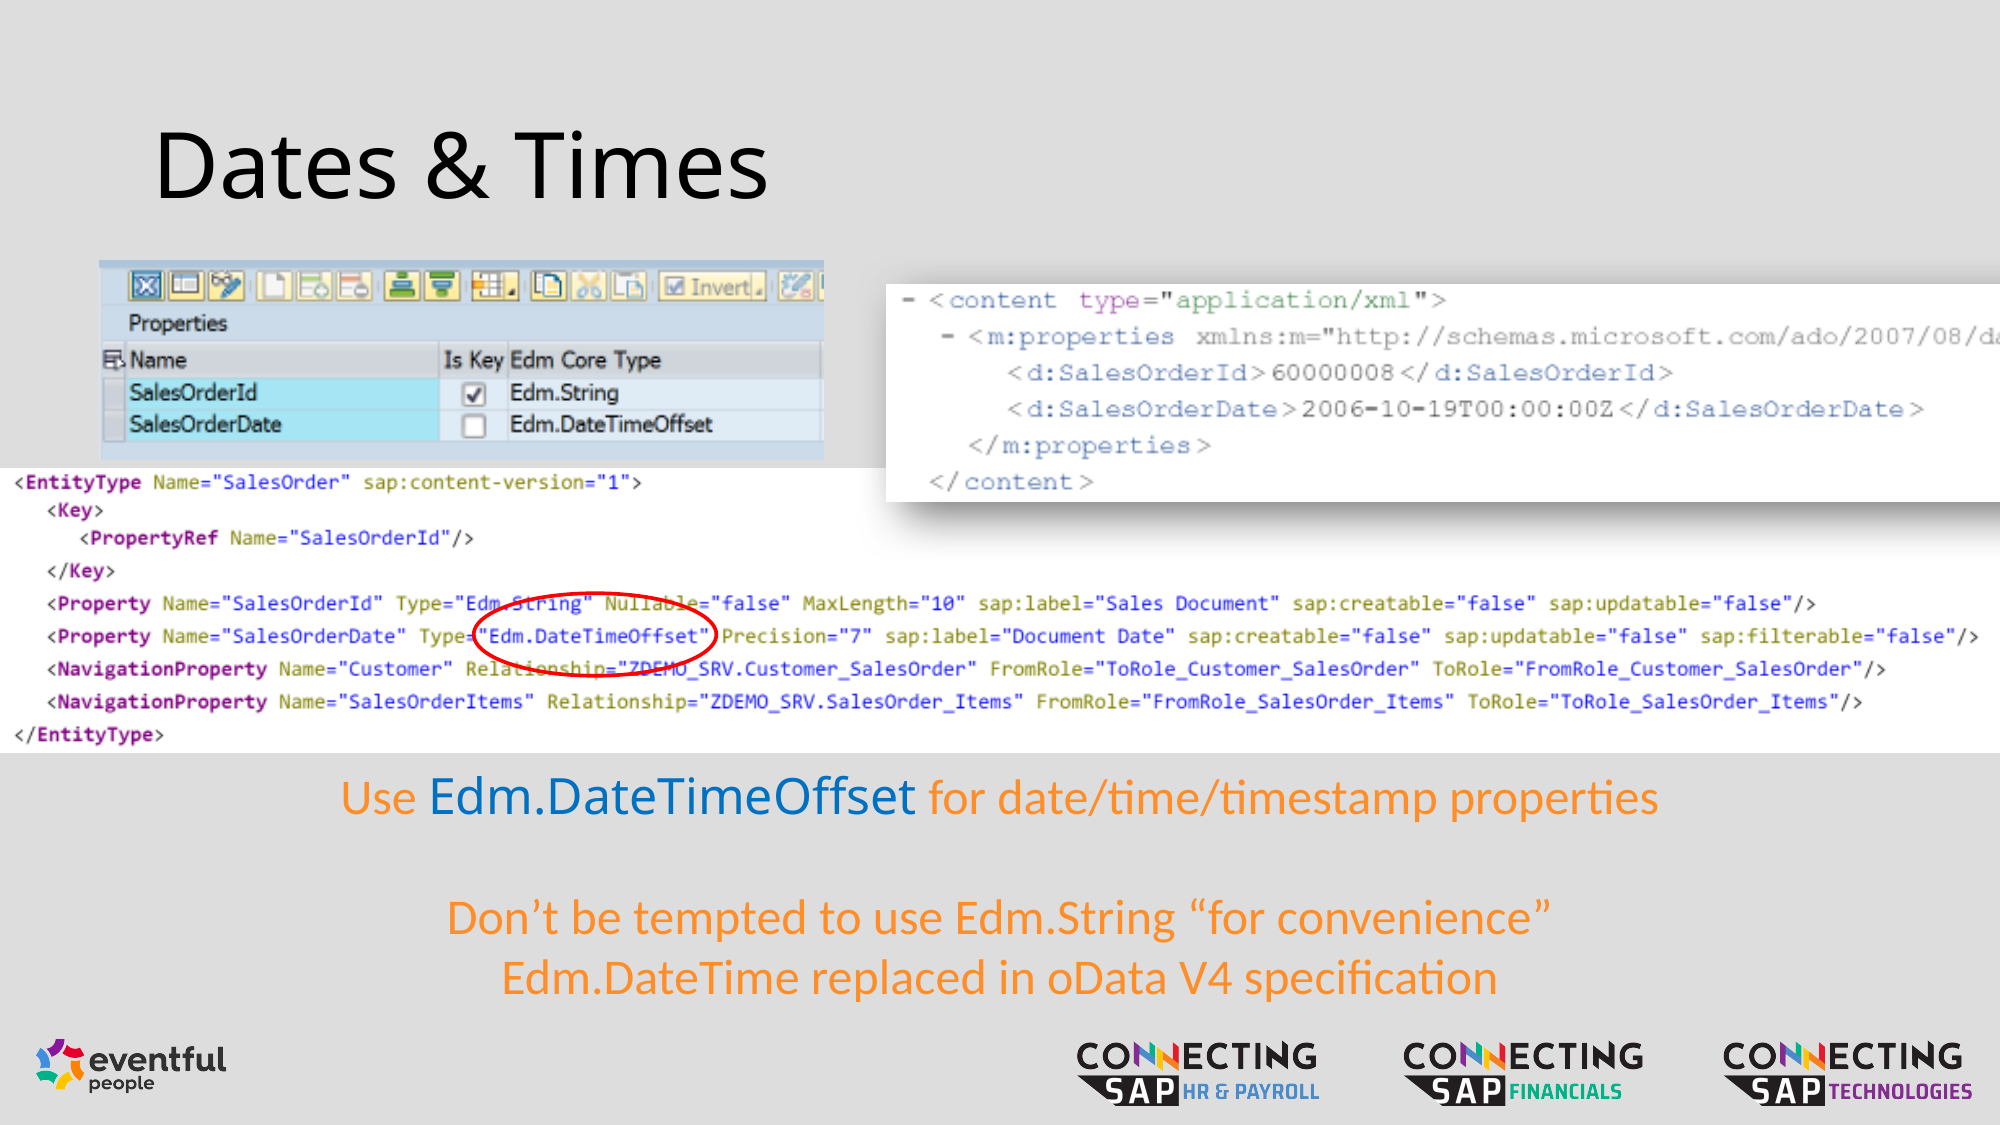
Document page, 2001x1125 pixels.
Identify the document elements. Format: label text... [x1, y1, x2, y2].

picture [1370, 1020, 1676, 1125]
picture [1045, 1020, 1351, 1125]
picture [1695, 1020, 2000, 1125]
picture [99, 260, 824, 460]
picture [0, 284, 2000, 753]
text_box Use Edm.DateTimeOffset for date/time/timestamp properties Don’t be tempted to use Edm.String “for convenience” Edm.DateTime replaced in oData V4 specification [325, 757, 1675, 1012]
title Dates & Times [137, 59, 1863, 278]
picture [17, 1020, 245, 1112]
